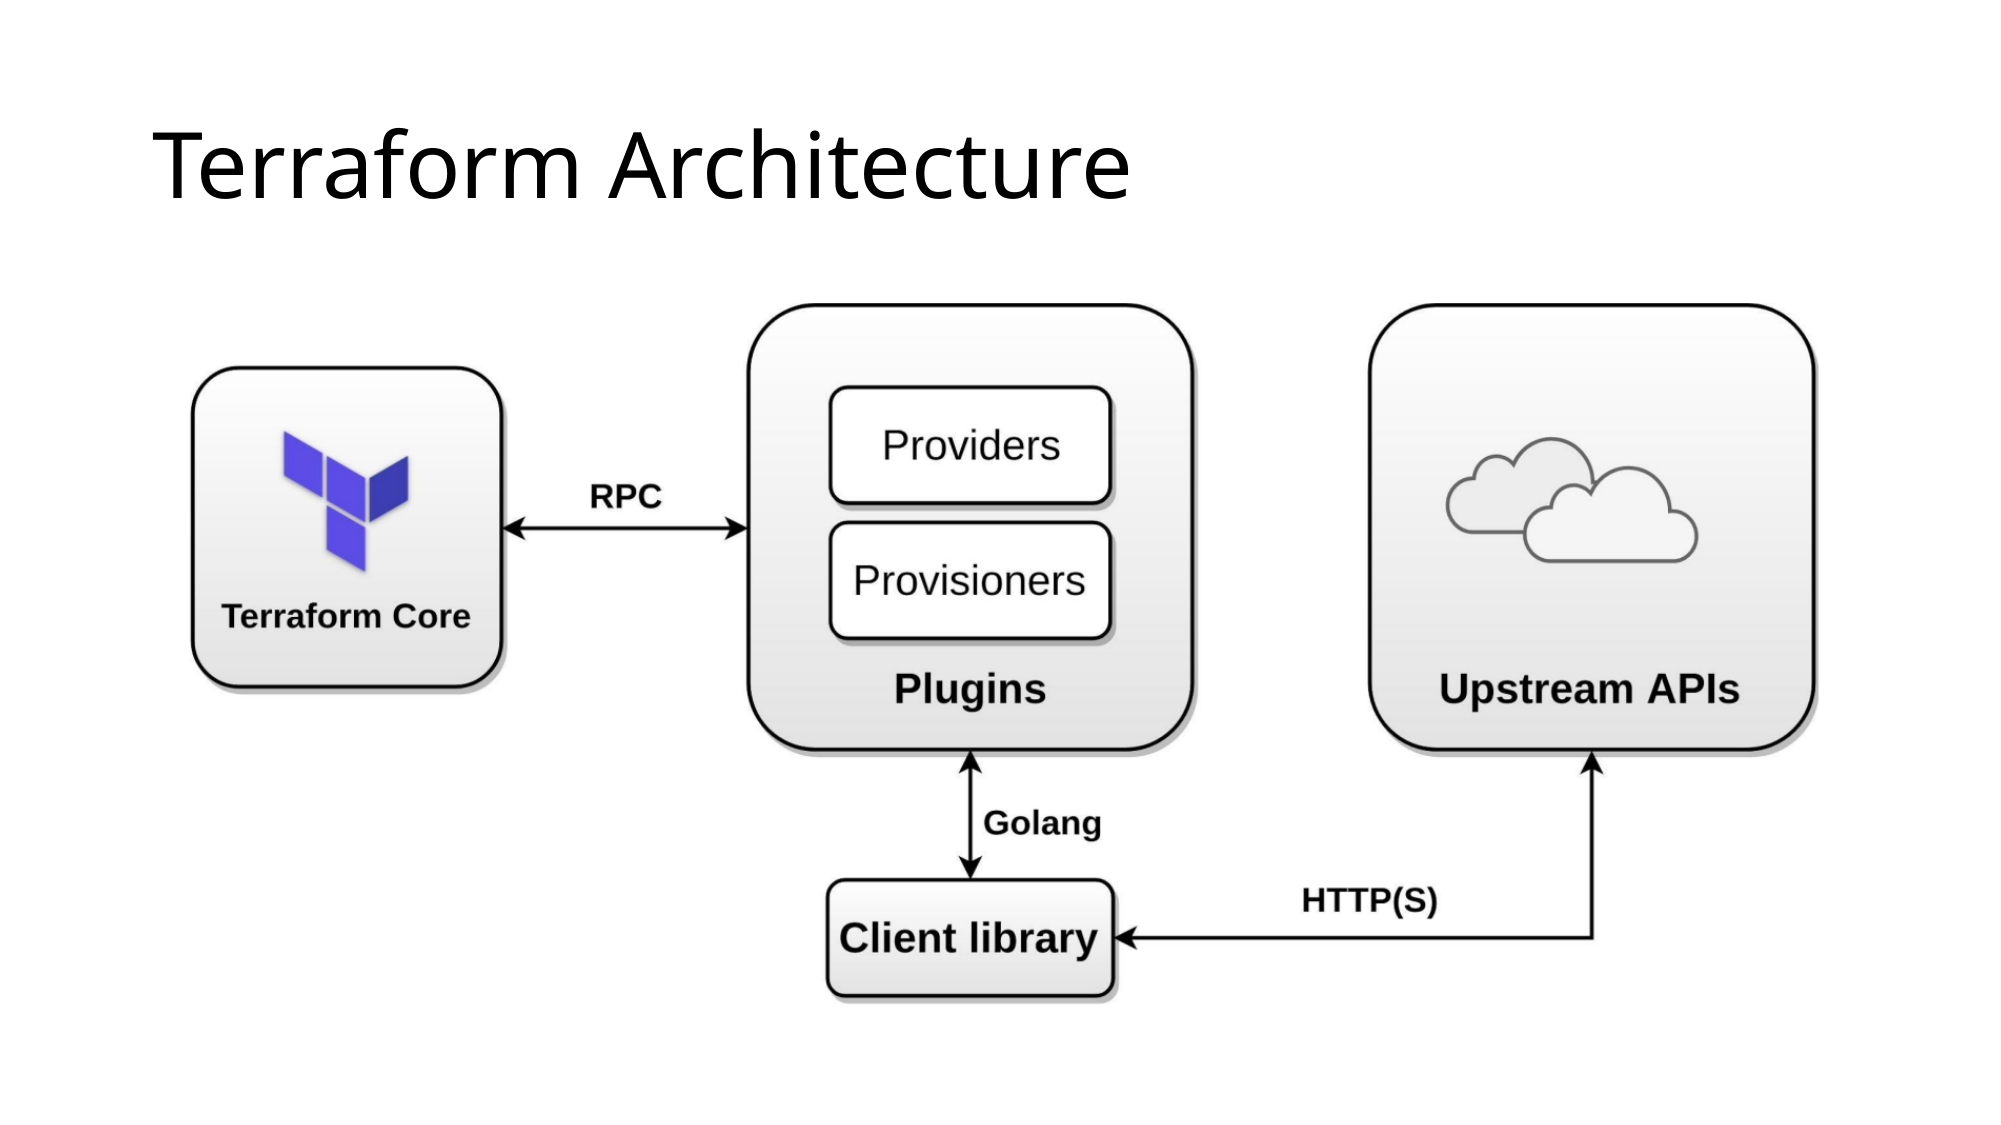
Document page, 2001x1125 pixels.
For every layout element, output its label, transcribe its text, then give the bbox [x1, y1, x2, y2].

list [172, 299, 1828, 1014]
title Terraform Architecture [137, 59, 1863, 278]
